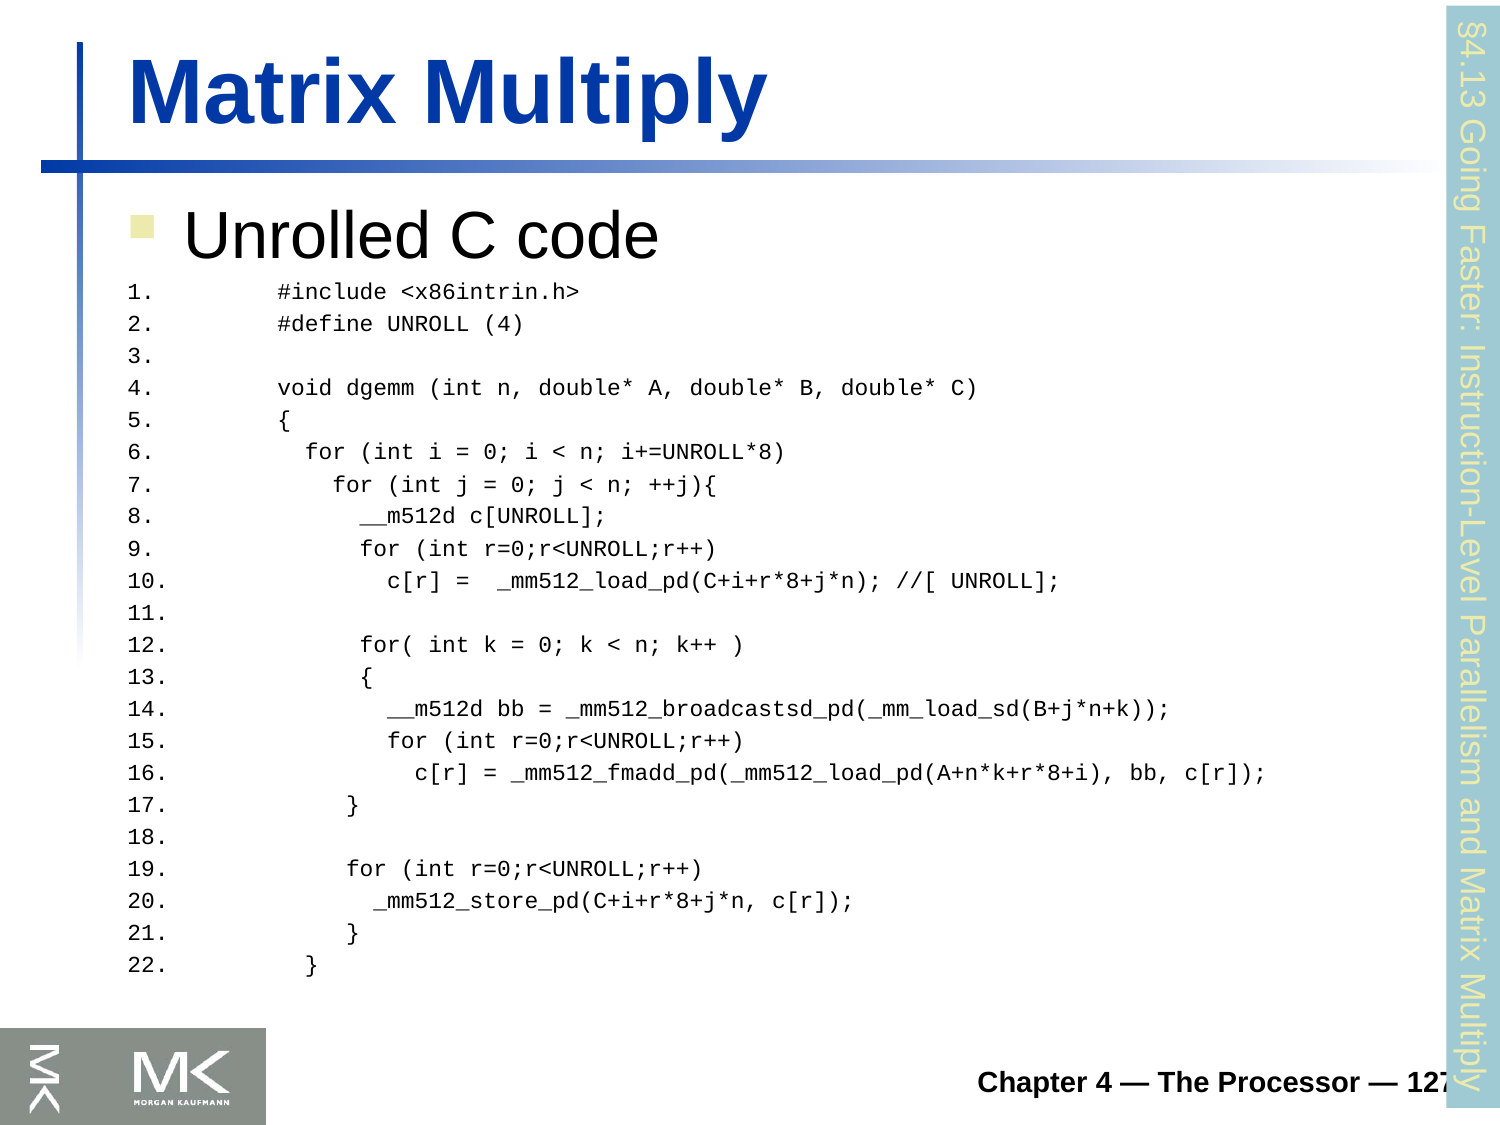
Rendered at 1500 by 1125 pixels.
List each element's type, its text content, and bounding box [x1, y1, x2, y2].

footer Chapter 4 — The Processor — 127 [277, 1046, 1446, 1106]
text_box §4.13 Going Faster: Instruction-Level Parallelism and Matrix Multiply [1446, 5, 1500, 1108]
title Matrix Multiply [112, 23, 1446, 149]
list Unrolled C code 1. #include <x86intrin.h> 2. #define UNROLL (4) 3. 4. void dgemm (int n, double* A, double* B, double* C) 5. { 6. for (int i = 0; i < n; i+=UNROLL*8) 7. for (int j = 0; j < n; ++j){ 8. __m512d c[UNROLL]; 9. for (int r=0;r<UNROLL;r++) 10. c[r] = _mm512_load_pd(C+i+r*8+j*n); //[ UNROLL]; 11. 12. for( int k = 0; k < n; k++ ) 13. { 14. __m512d bb = _mm512_broadcastsd_pd(_mm_load_sd(B+j*n+k)); 15. for (int r=0;r<UNROLL;r++) 16. c[r] = _mm512_fmadd_pd(_mm512_load_pd(A+n*k+r*8+i), bb, c[r]); 17. } 18. 19. for (int r=0;r<UNROLL;r++) 20. _mm512_store_pd(C+i+r*8+j*n, c[r]); 21. } 22. } [112, 184, 1446, 1024]
picture [0, 1028, 266, 1125]
